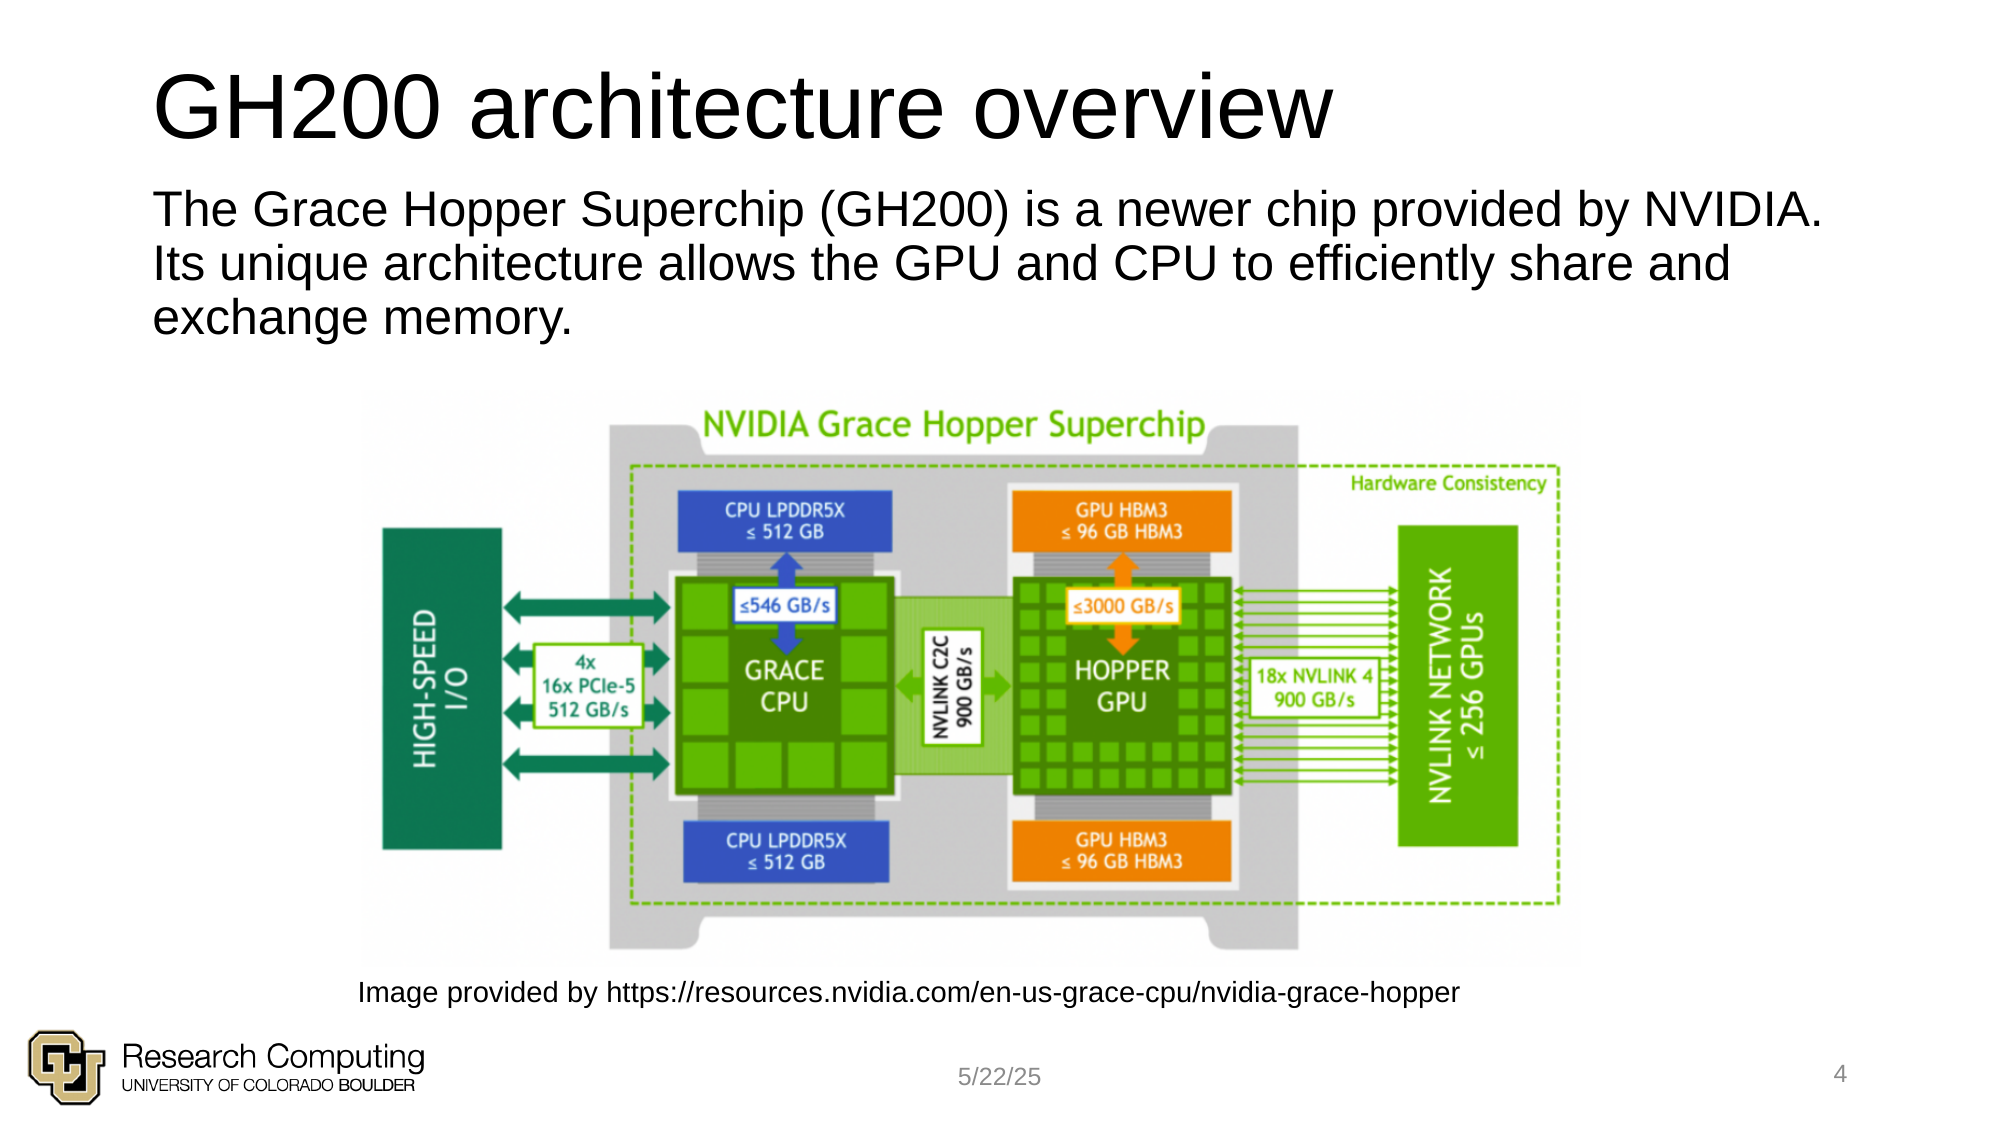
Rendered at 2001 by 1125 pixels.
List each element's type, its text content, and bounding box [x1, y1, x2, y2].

title GH200 architecture overview [137, 0, 1863, 176]
text_box Image provided by https://resources.nvidia.com/en-us-grace-cpu/nvidia-grace-hopper [342, 966, 1830, 1016]
list The Grace Hopper Superchip (GH200) is a newer chip provided by NVIDIA. Its unique architecture allows the GPU and CPU to efficiently share and exchange memory. [137, 176, 1863, 890]
picture [342, 390, 1599, 967]
slide_number 4 [1412, 1042, 1863, 1103]
picture [0, 1024, 775, 1121]
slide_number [774, 1045, 1225, 1105]
